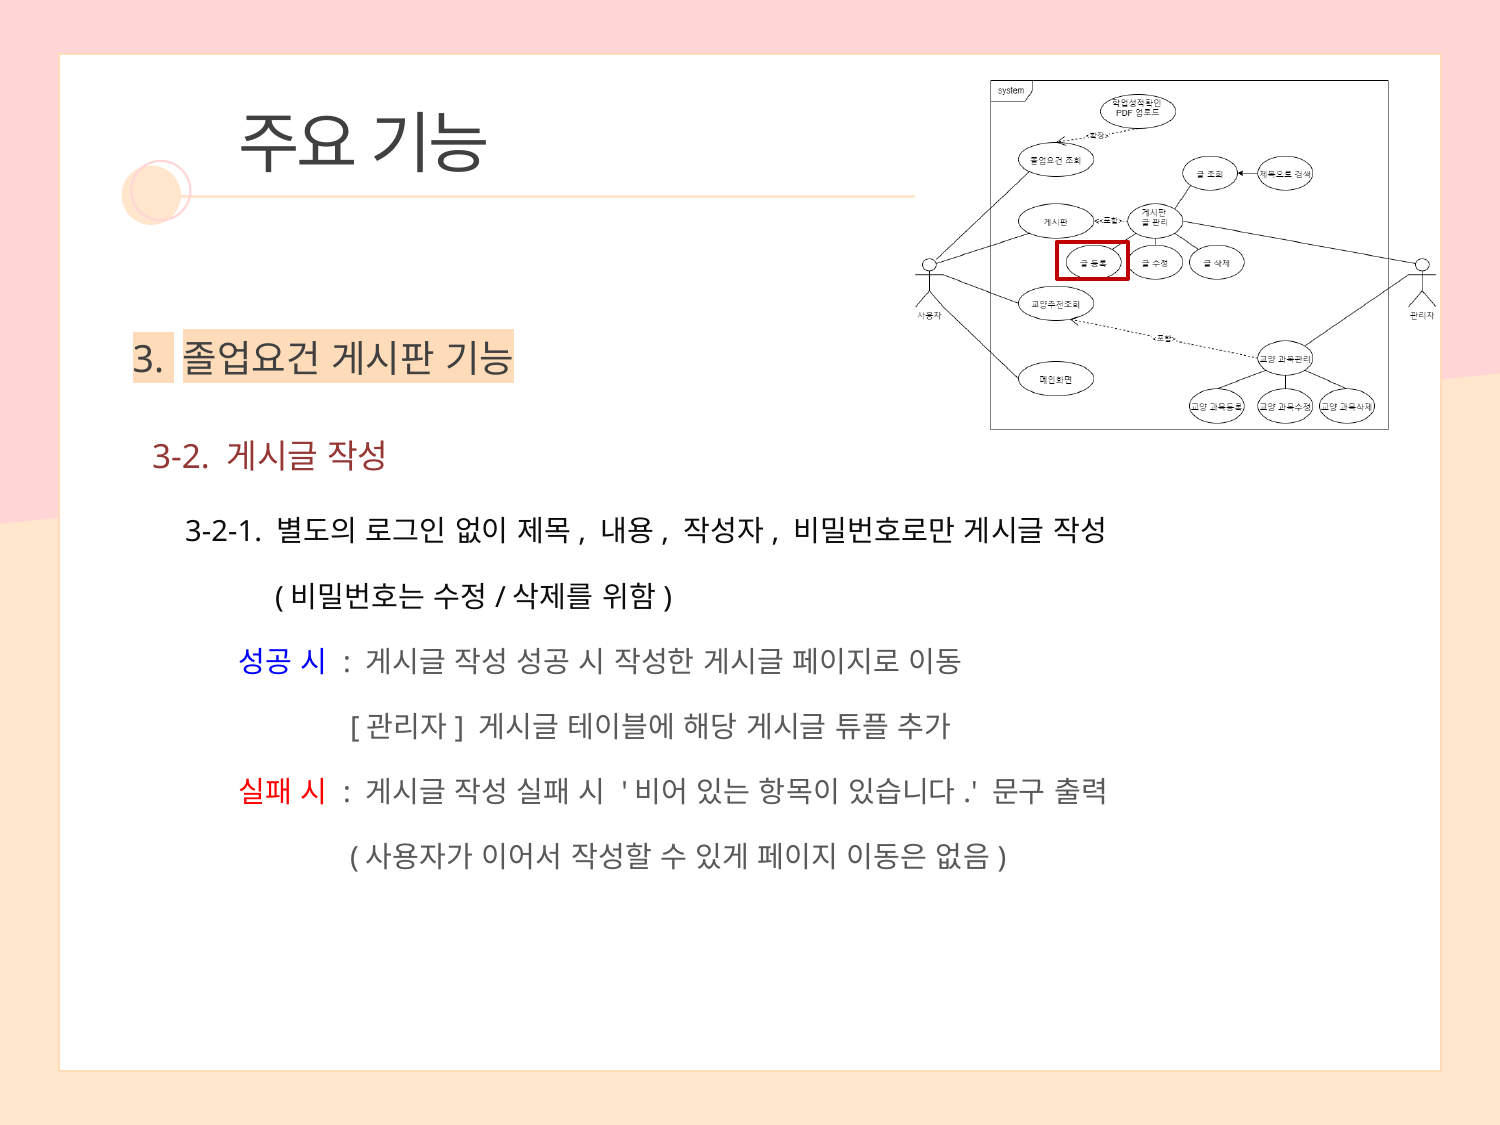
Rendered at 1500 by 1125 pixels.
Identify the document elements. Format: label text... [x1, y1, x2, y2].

text_box 3. 졸업요건 게시판 기능 3-2. 게시글 작성 3-2-1. 별도의 로그인 없이 제목, 내용, 작성자, 비밀번호로만 게시글 작성 (비밀번호는 수정/삭제를 위함) 성공 시 : 게시글 작성 성공 시 작성한 게시글 페이지로 이동 [관리자] 게시글 테이블에 해당 게시글 튜플 추가 실패 시 : 게시글 작성 실패 시 '비어 있는 항목이 있습니다.' 문구 출력 (사용자가 이어서 작성할 수 있게 페이지 이동은 없음) [117, 304, 1435, 881]
text_box 주요 기능 [223, 93, 506, 189]
picture [915, 80, 1436, 431]
